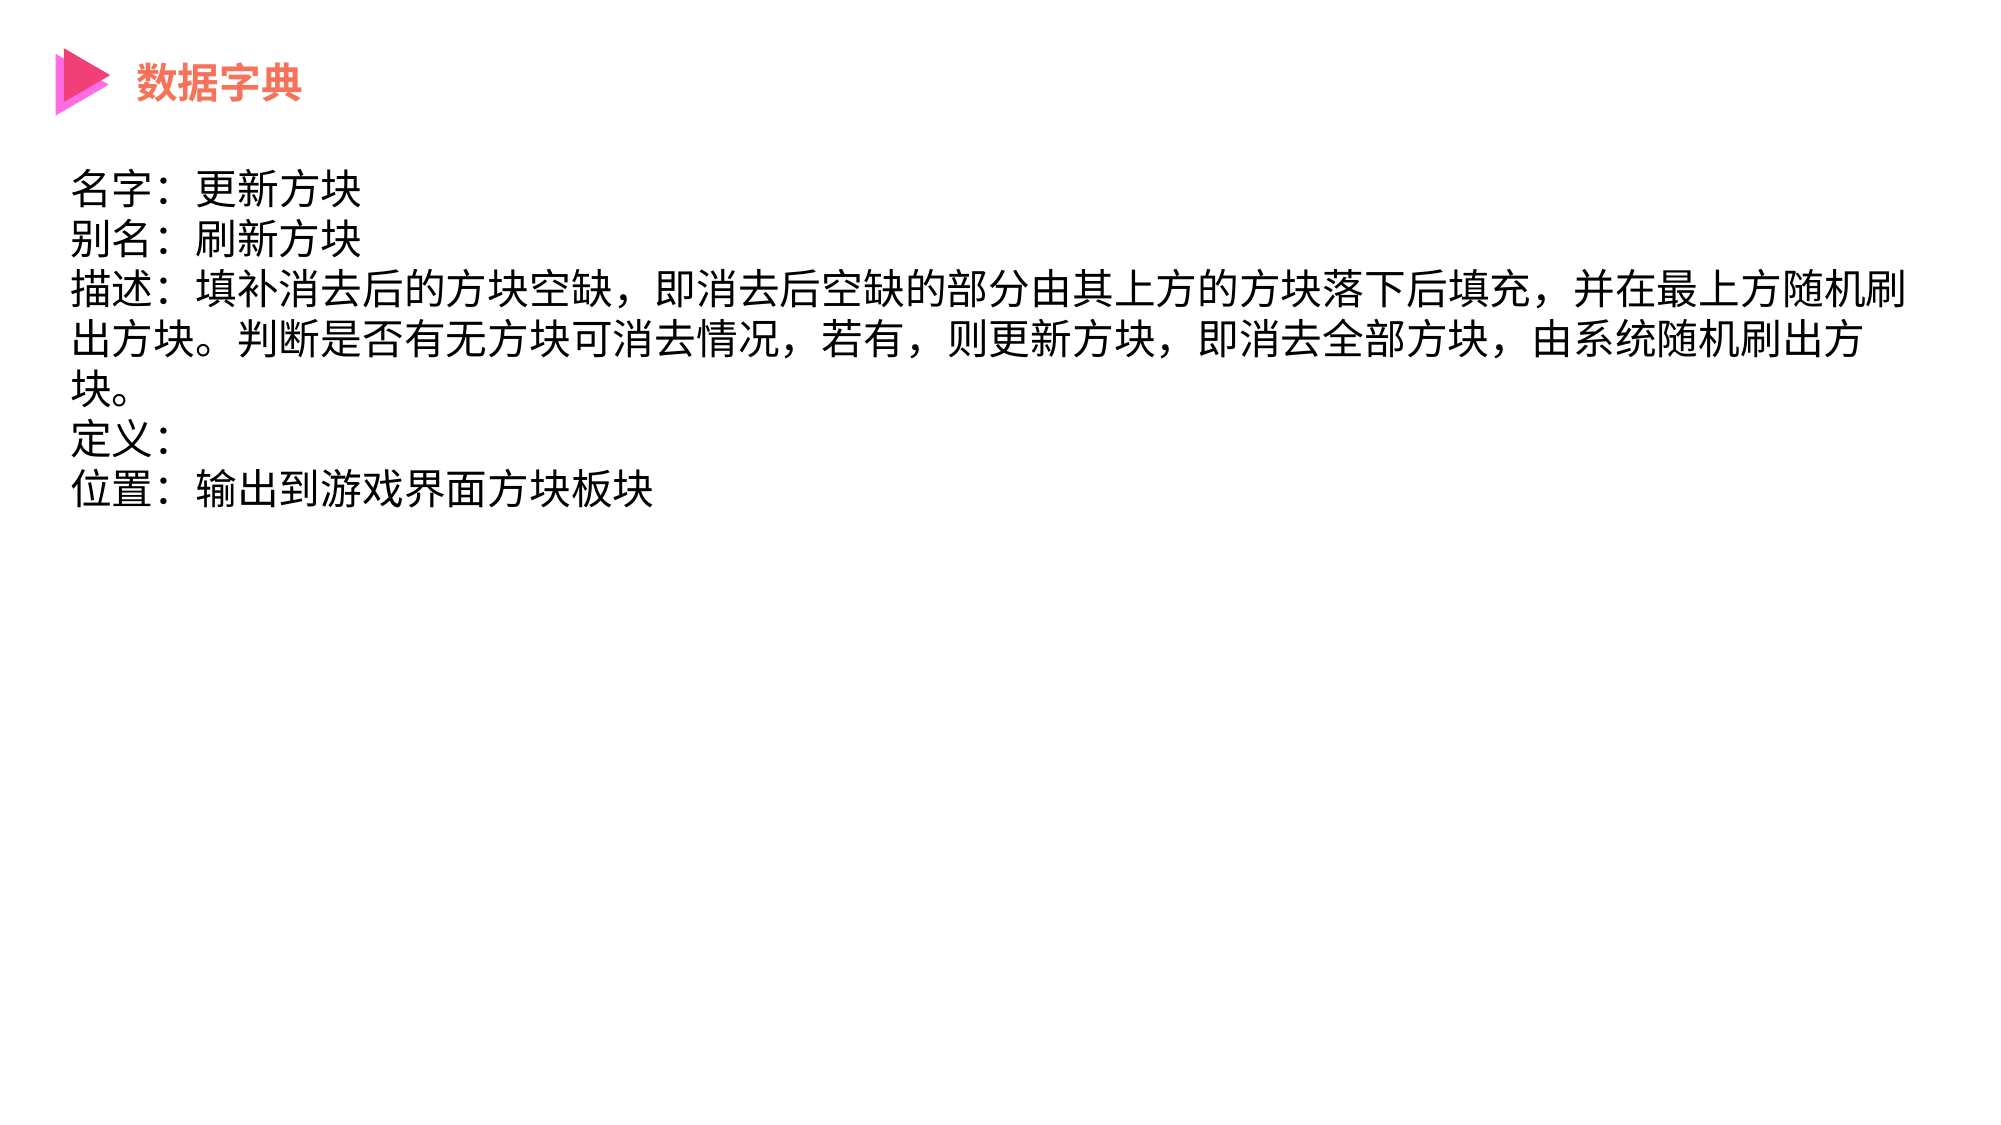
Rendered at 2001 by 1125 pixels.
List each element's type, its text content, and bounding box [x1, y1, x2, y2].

text_box 名字：更新方块 别名：刷新方块 描述：填补消去后的方块空缺，即消去后空缺的部分由其上方的方块落下后填充，并在最上方随机刷出方块。判断是否有无方块可消去情况，若有，则更新方块，即消去全部方块，由系统随机刷出方块。 定义： 位置：输出到游戏界面方块板块 [55, 155, 1928, 520]
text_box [55, 48, 455, 118]
